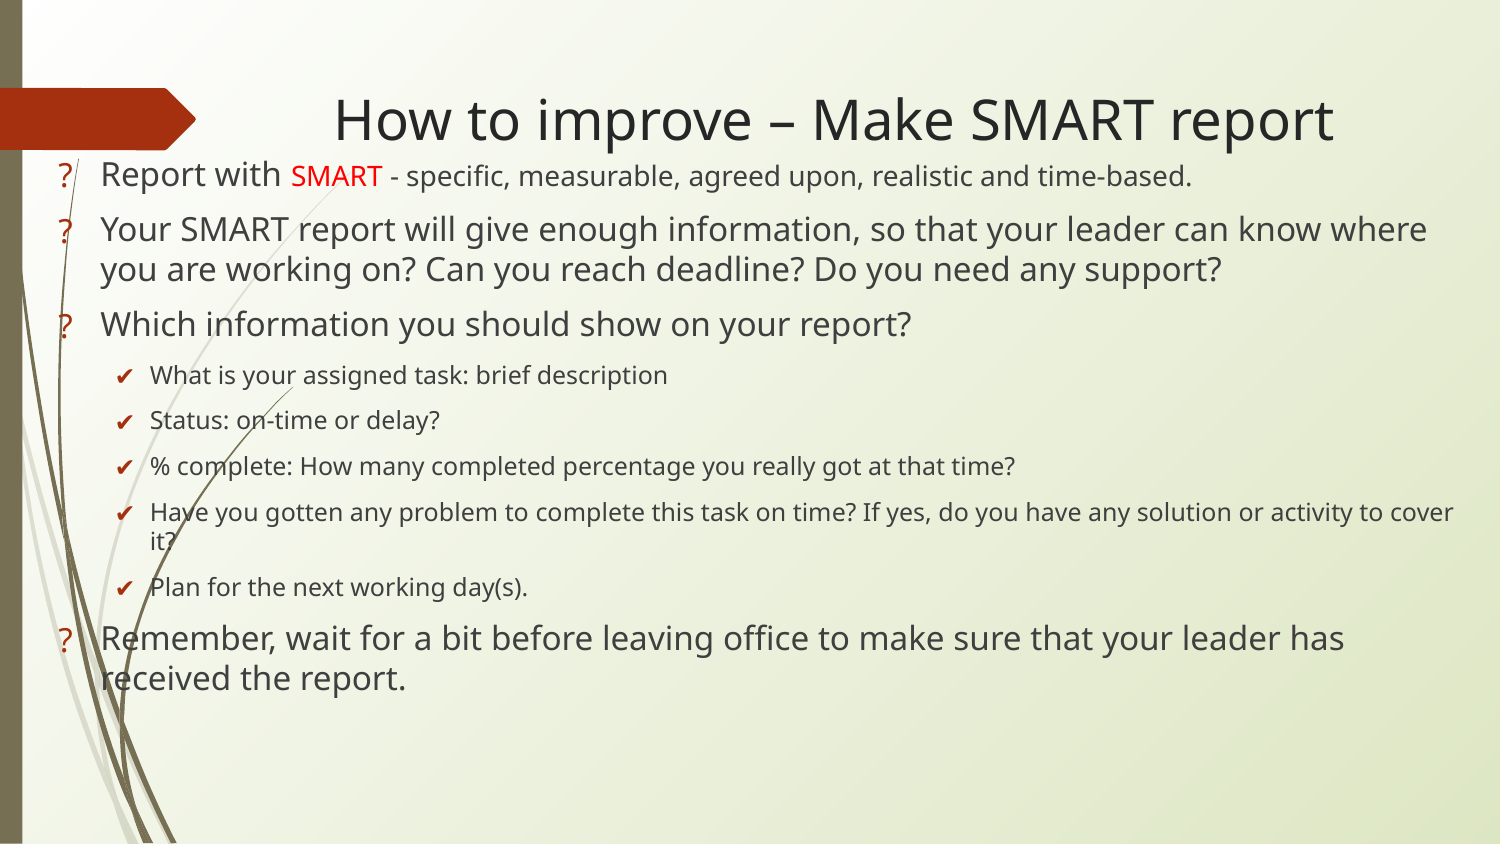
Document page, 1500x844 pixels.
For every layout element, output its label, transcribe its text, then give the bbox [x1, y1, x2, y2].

list Report with SMART - specific, measurable, agreed upon, realistic and time-based. Your SMART report will give enough information, so that your leader can know where you are working on? Can you reach deadline? Do you need any support? Which information you should show on your report? What is your assigned task: brief description Status: on-time or delay? % complete: How many completed percentage you really got at that time? Have you gotten any problem to complete this task on time? If yes, do you have any solution or activity to cover it? Plan for the next working day(s). Remember, wait for a bit before leaving office to make sure that your leader has received the report. [43, 145, 1478, 844]
title How to improve – Make SMART report [319, 76, 1416, 145]
